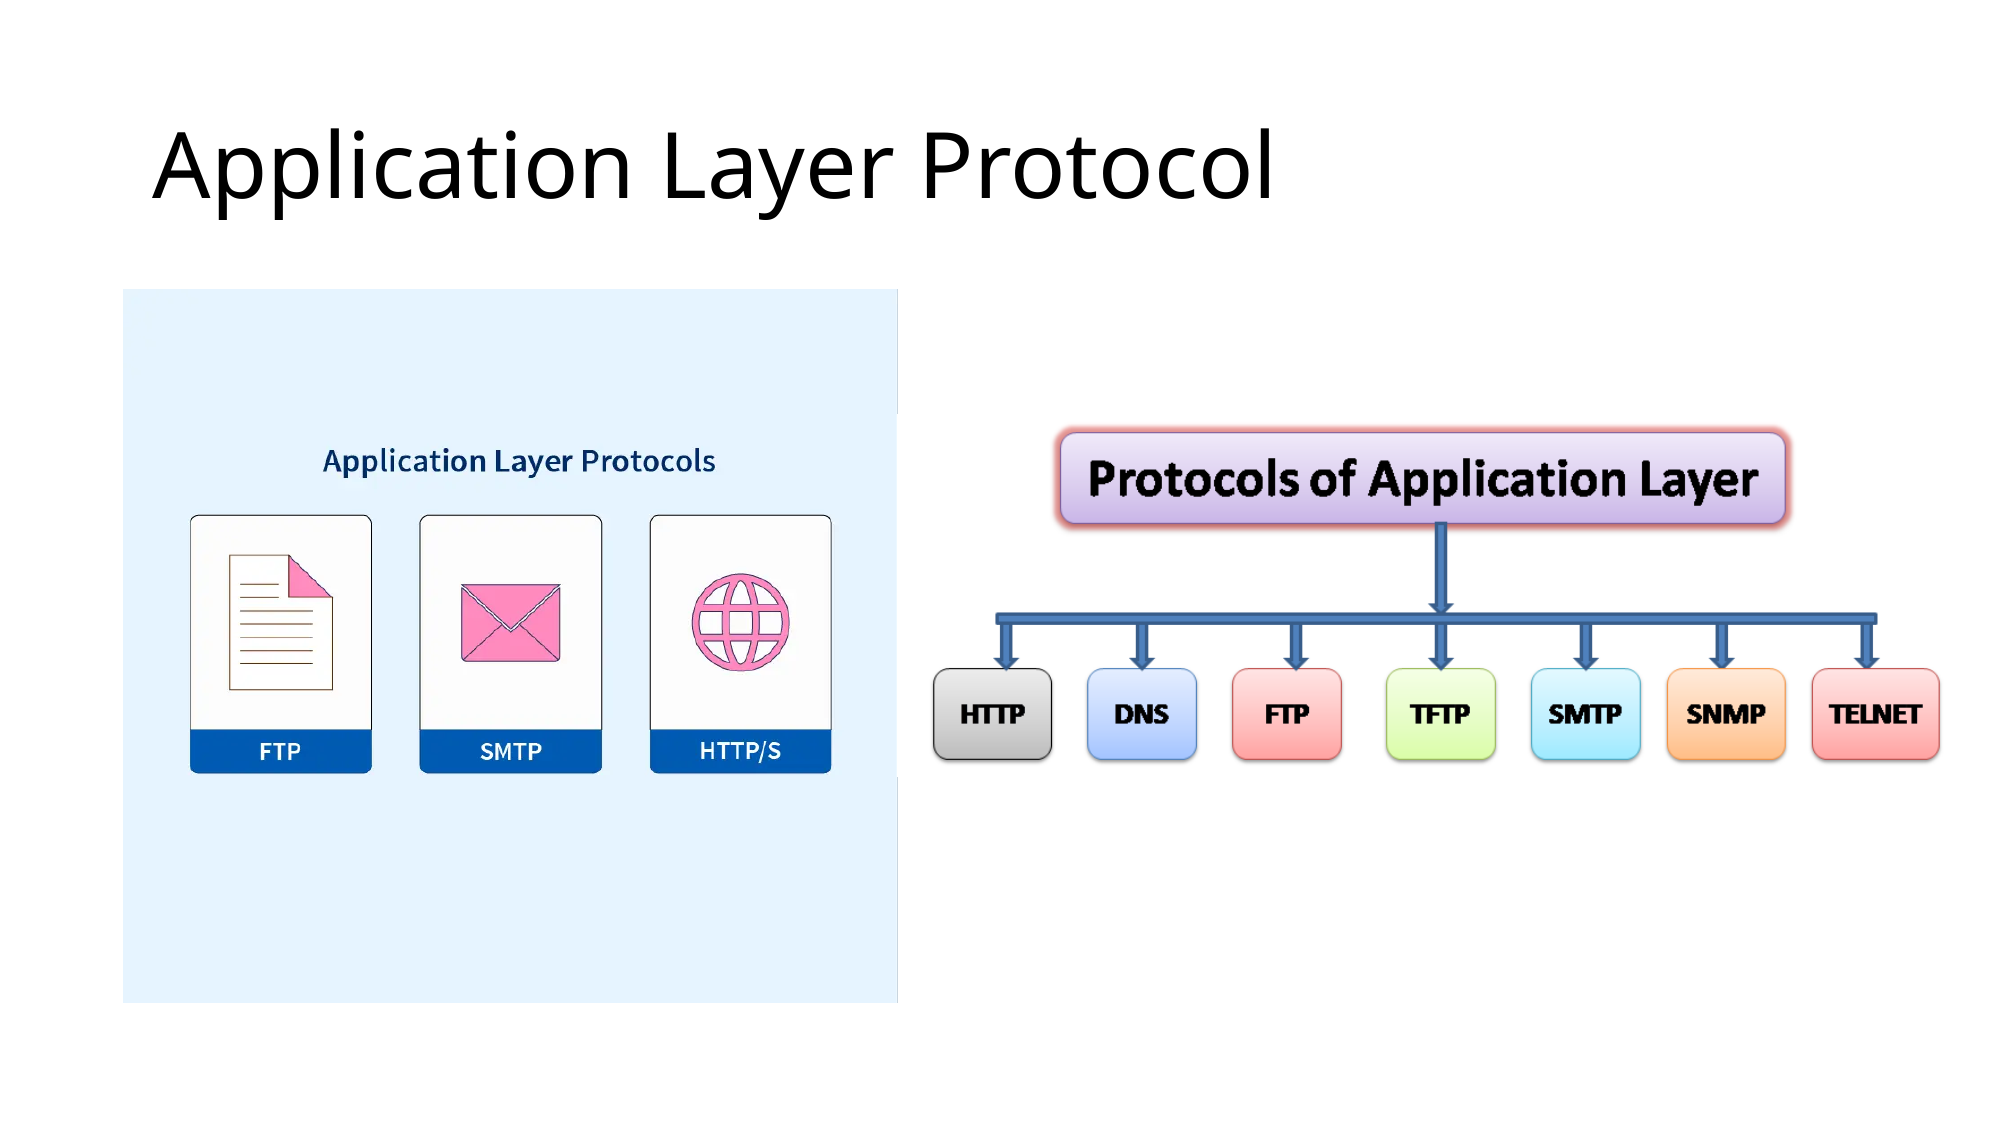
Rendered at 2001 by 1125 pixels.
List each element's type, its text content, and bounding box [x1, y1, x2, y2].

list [123, 289, 898, 1004]
picture [897, 414, 1984, 777]
title Application Layer Protocol [137, 59, 1863, 278]
